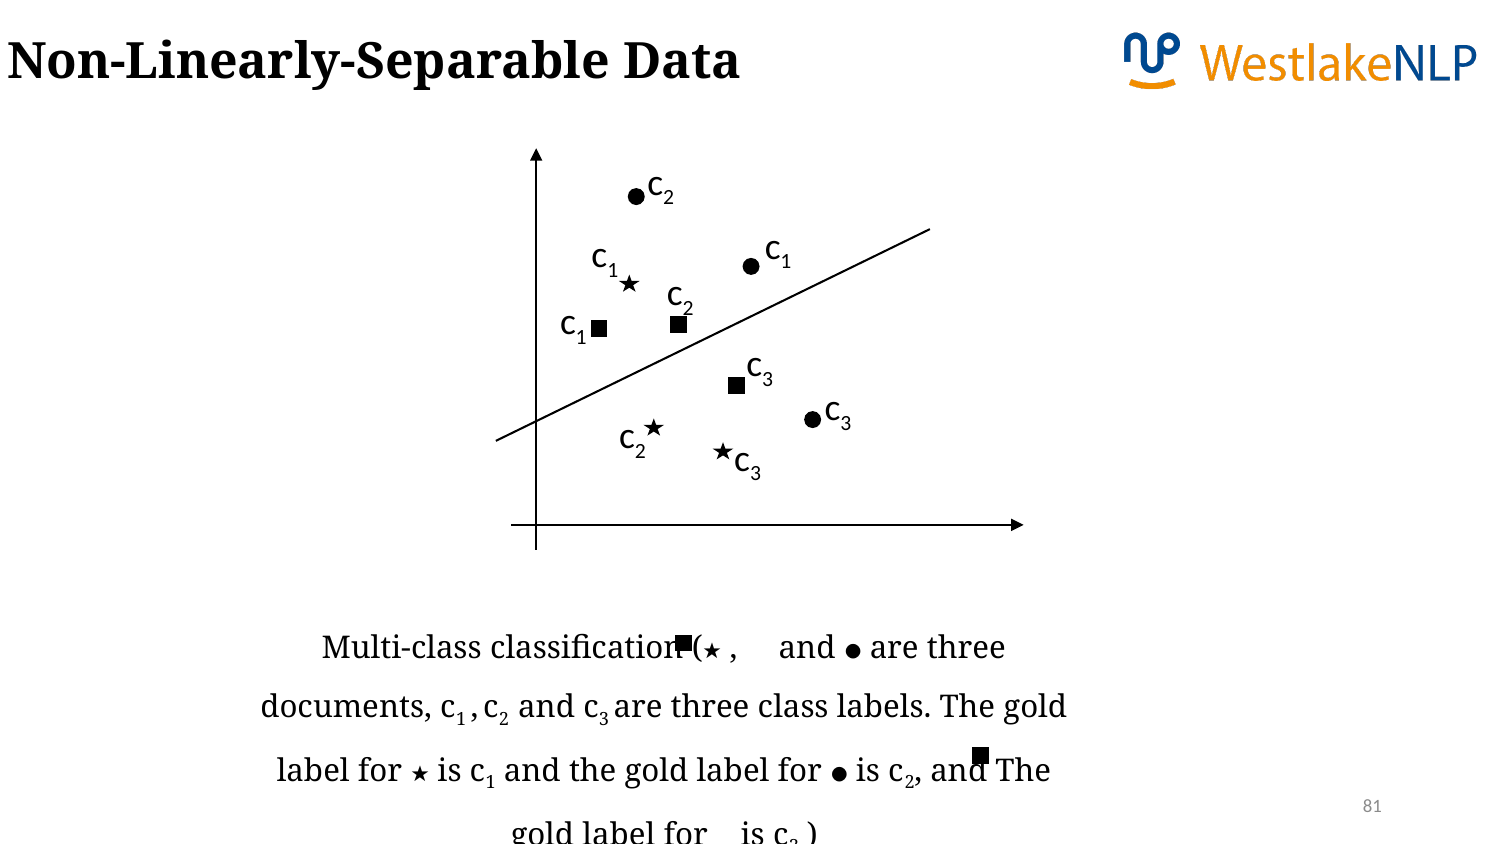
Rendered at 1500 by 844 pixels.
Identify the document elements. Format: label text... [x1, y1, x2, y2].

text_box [495, 148, 1024, 550]
text_box [675, 635, 692, 651]
text_box Non-Linearly-Separable Data [0, 21, 757, 96]
text_box [972, 747, 989, 764]
text_box Multi-class classification (★ , and ● are three documents, c1 , c2 and c3 are three class labels. The gold label for ★ is c1 and the gold label for ● is c2, and The gold label for is c3 ) [233, 601, 1095, 844]
picture [1102, 0, 1500, 125]
slide_number 81 [1095, 782, 1397, 827]
